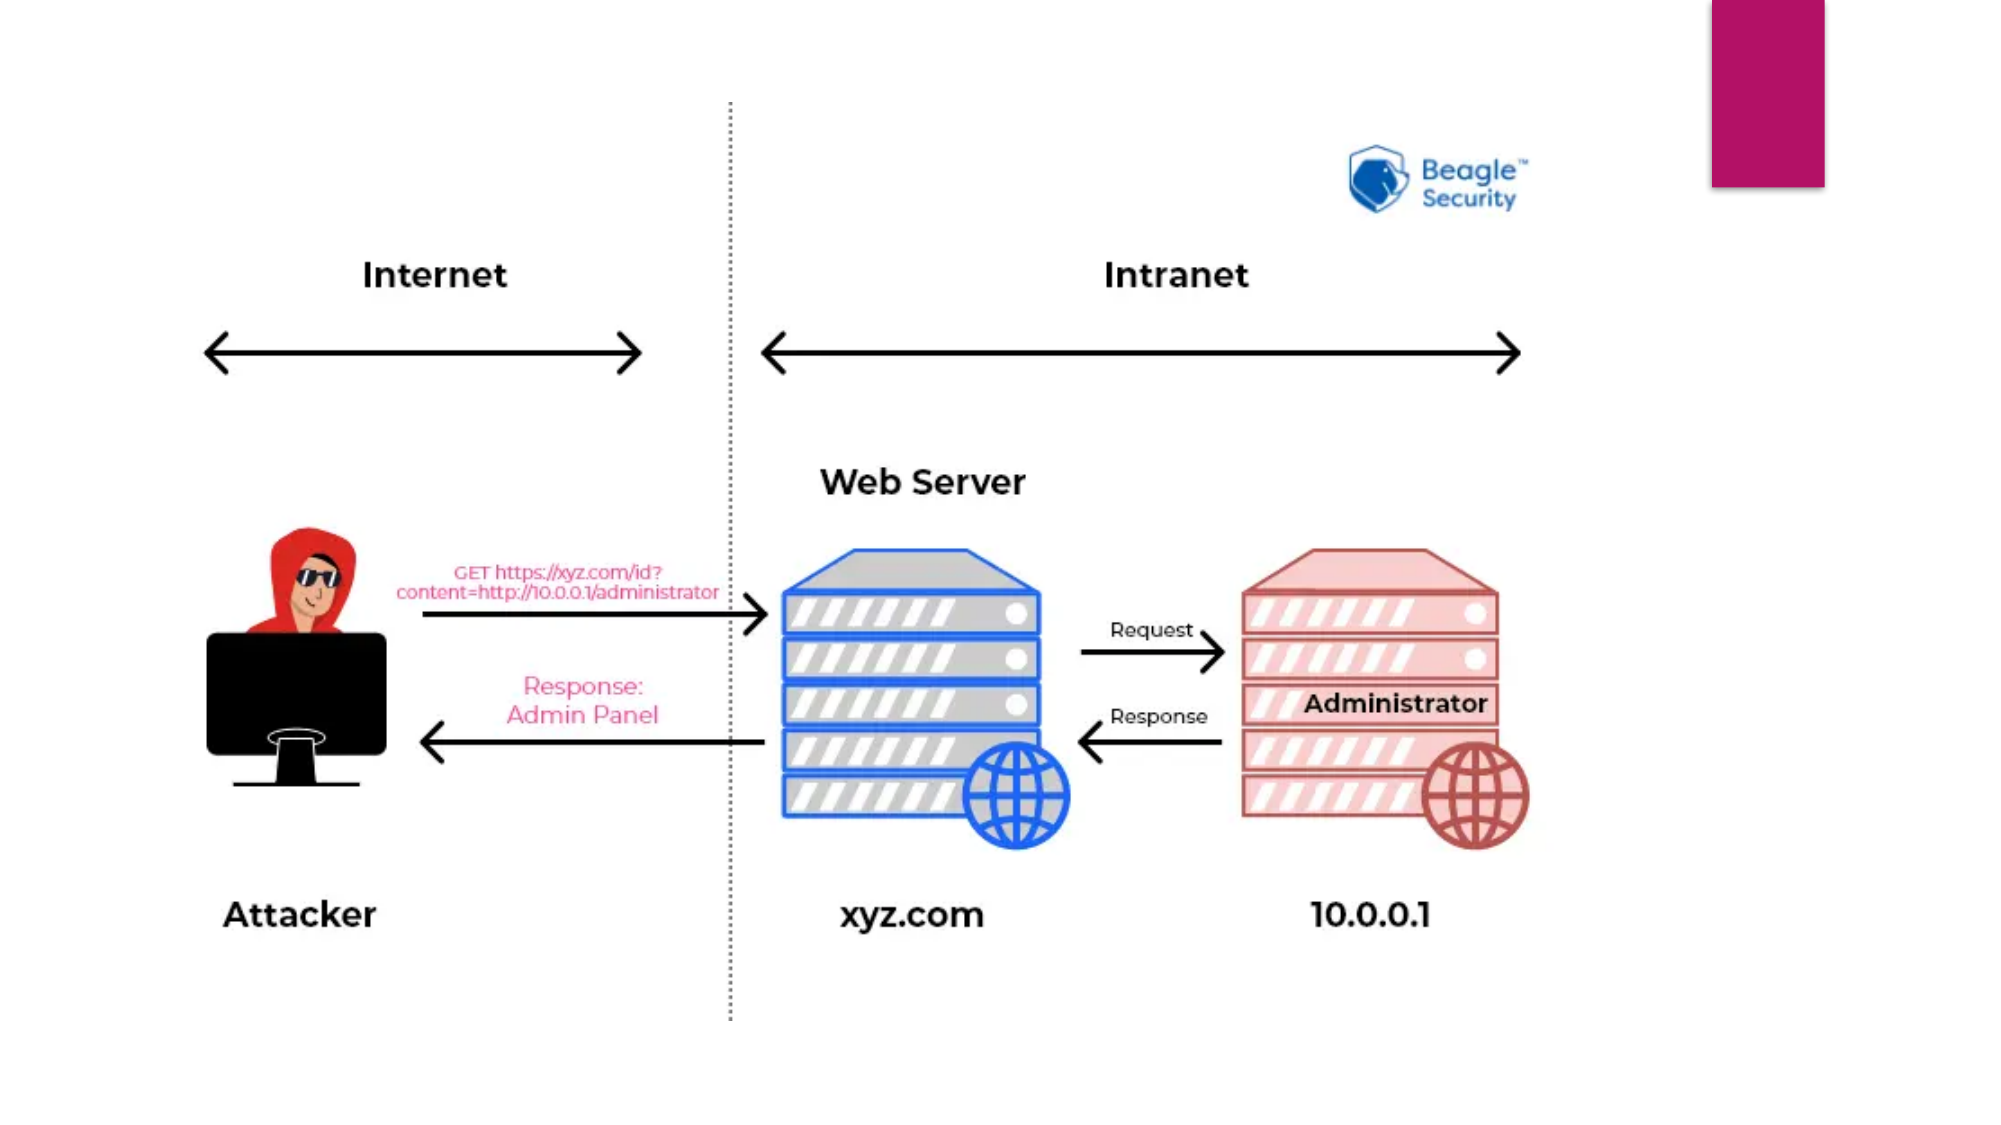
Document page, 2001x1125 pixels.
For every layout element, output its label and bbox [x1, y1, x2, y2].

picture [135, 102, 1575, 1021]
